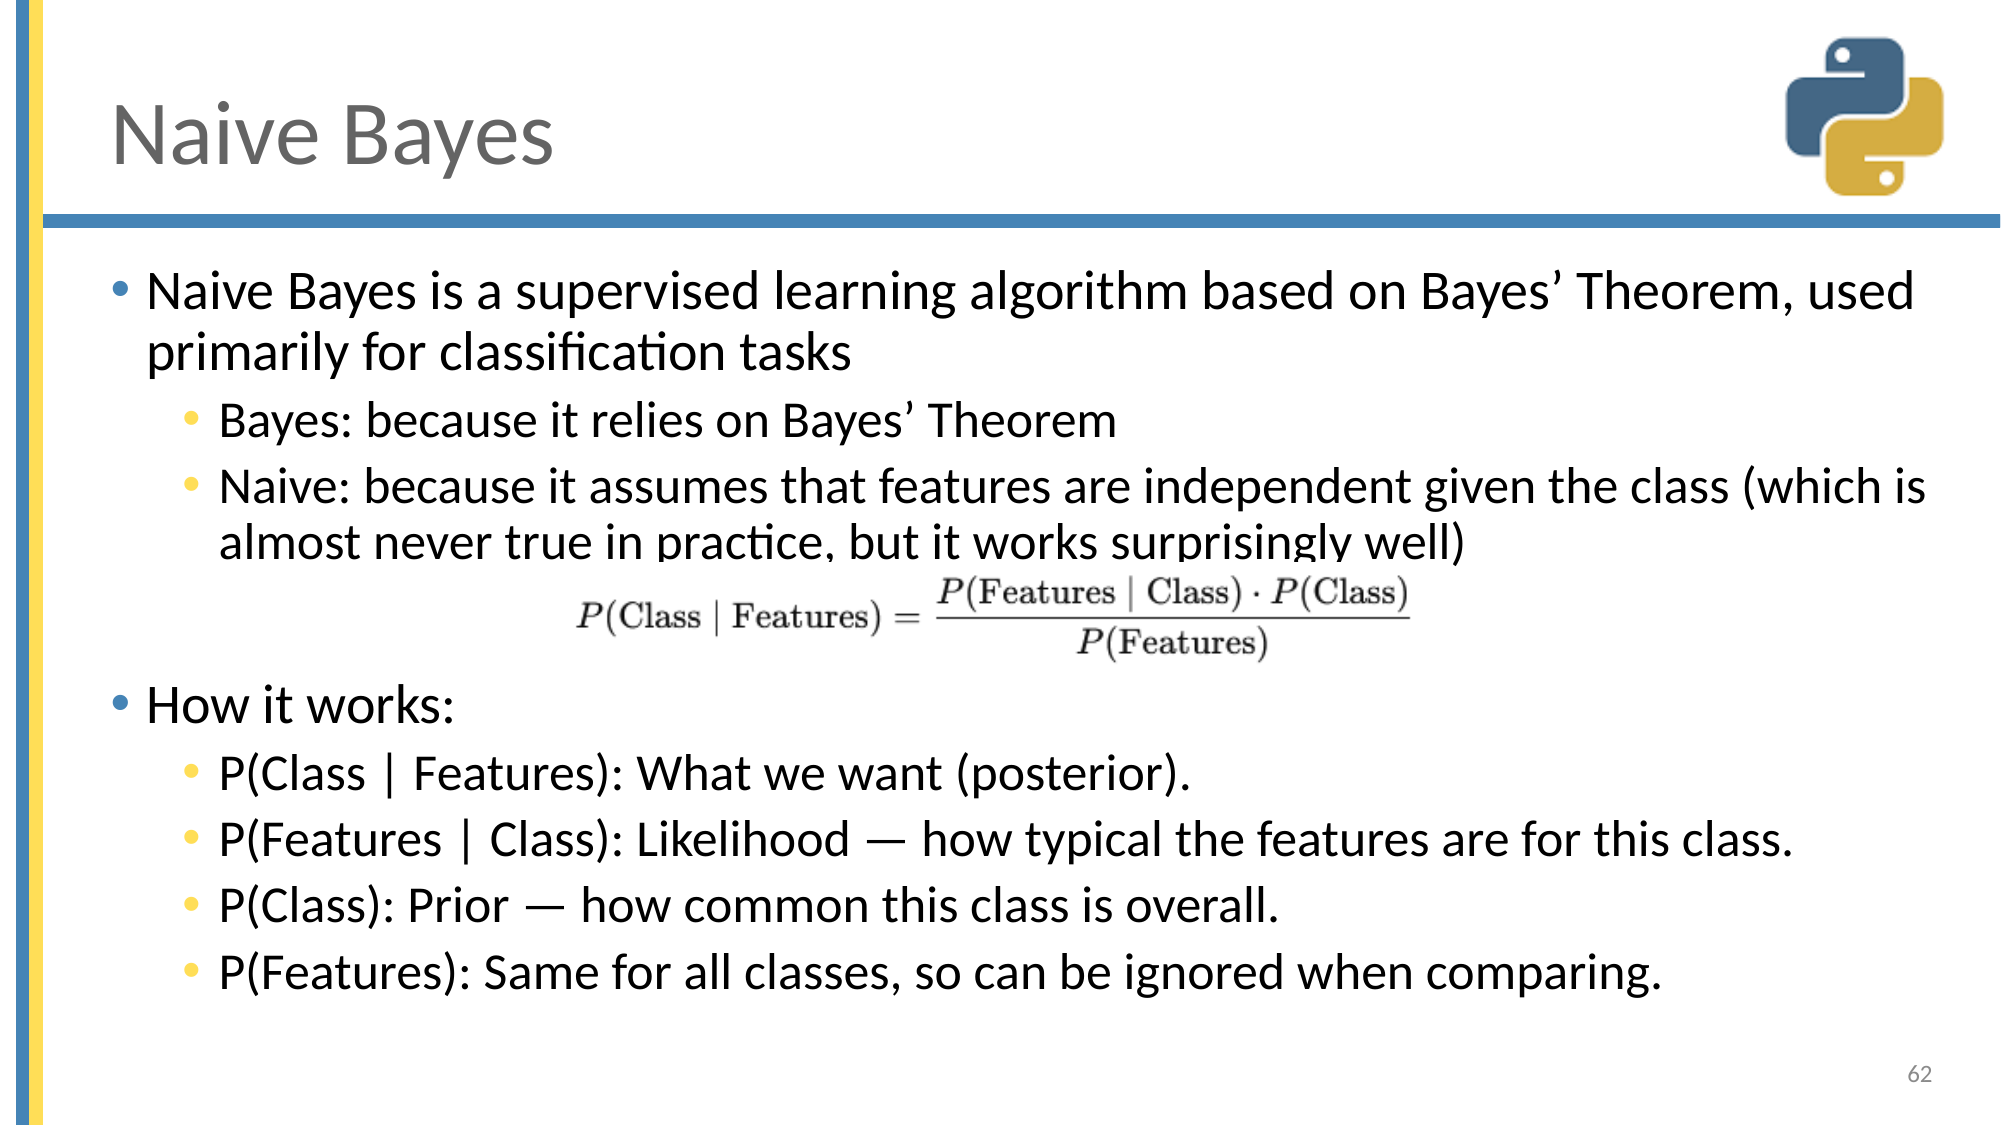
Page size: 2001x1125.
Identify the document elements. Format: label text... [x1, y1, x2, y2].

title Naive Bayes [95, 59, 1863, 211]
picture [568, 562, 1431, 666]
picture [1747, 18, 1987, 205]
list Naive Bayes is a supervised learning algorithm based on Bayes’ Theorem, used primarily for classification tasks Bayes: because it relies on Bayes’ Theorem Naive: because it assumes that features are independent given the class (which is almost never true in practice, but it works surprisingly well) How it works: P(Class | Features): What we want (posterior). P(Features | Class): Likelihood — how typical the features are for this class. P(Class): Prior — how common this class is overall. P(Features): Same for all classes, so can be ignored when comparing. [95, 254, 1948, 1014]
slide_number 62 [1497, 1042, 1948, 1103]
